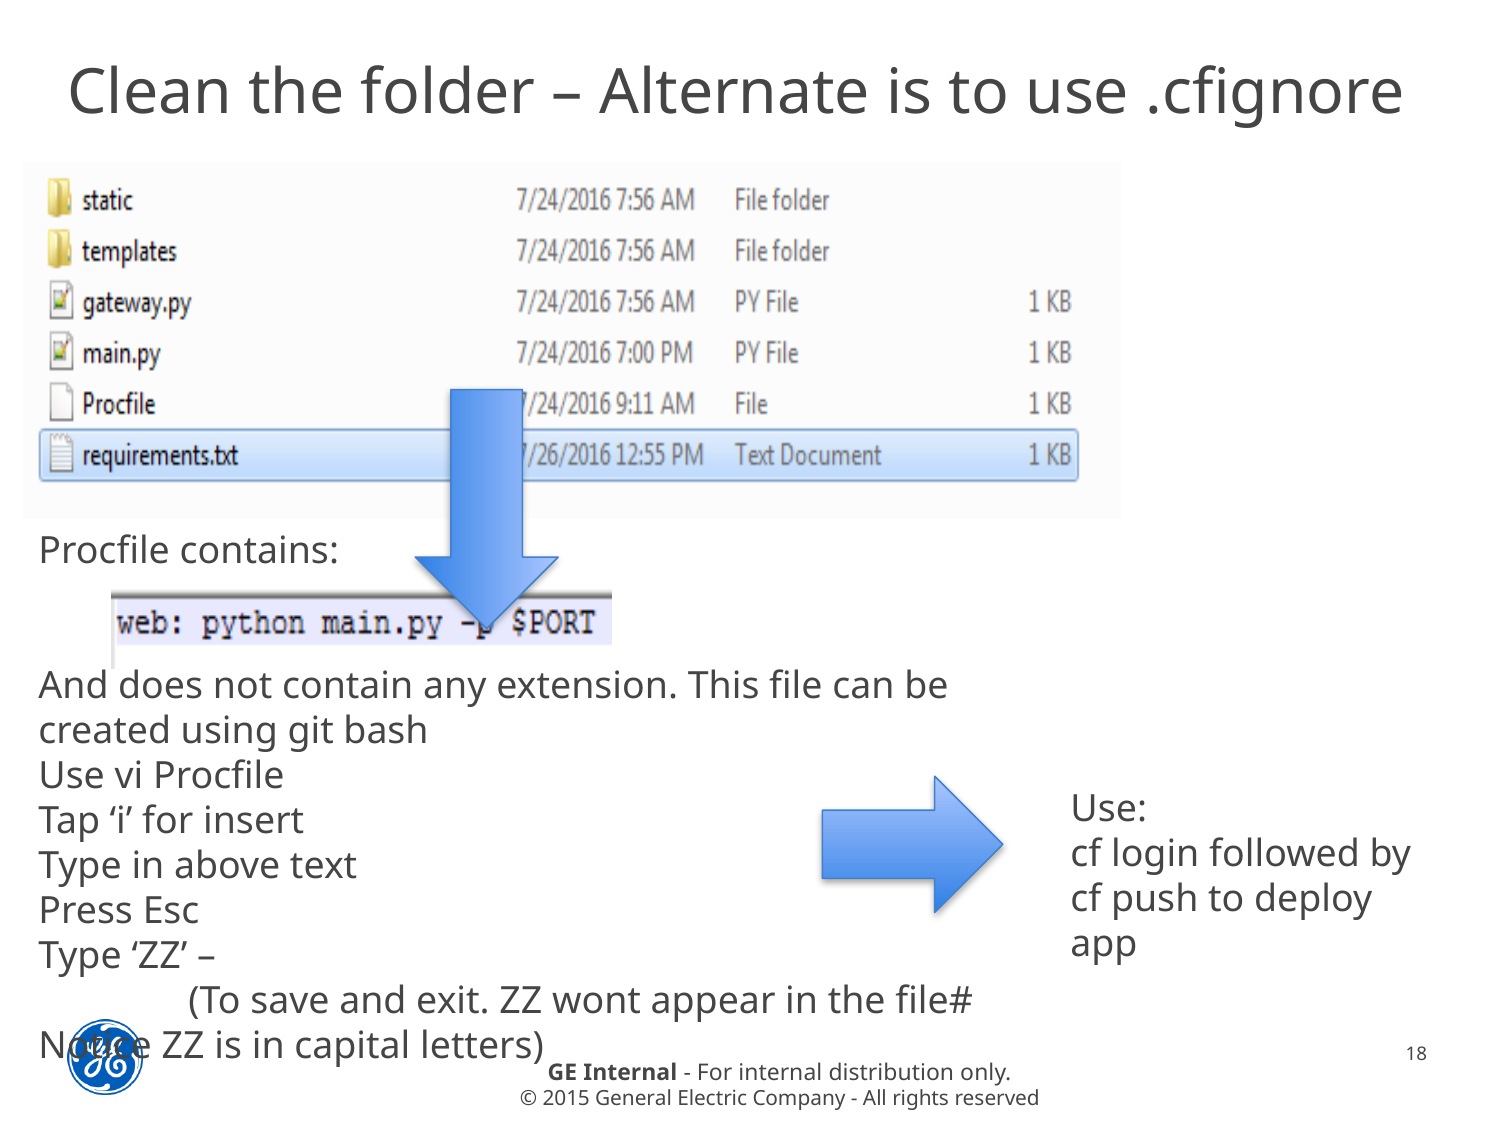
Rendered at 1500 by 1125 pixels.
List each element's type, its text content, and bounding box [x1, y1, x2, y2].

title Clean the folder – Alternate is to use .cfignore [67, 60, 1431, 189]
text_box Use: cf login followed by cf push to deploy app [1055, 776, 1460, 971]
text_box [821, 775, 1004, 914]
picture [111, 588, 612, 669]
text_box [414, 528, 559, 586]
text_box Procfile contains: And does not contain any extension. This file can be created using git bash Use vi Procfile Tap ‘i’ for insert Type in above text Press Esc Type ‘ZZ’ – (To save and exit. ZZ wont appear in the file# Notice ZZ is in capital letters) [23, 527, 1069, 1119]
picture [23, 161, 1121, 519]
